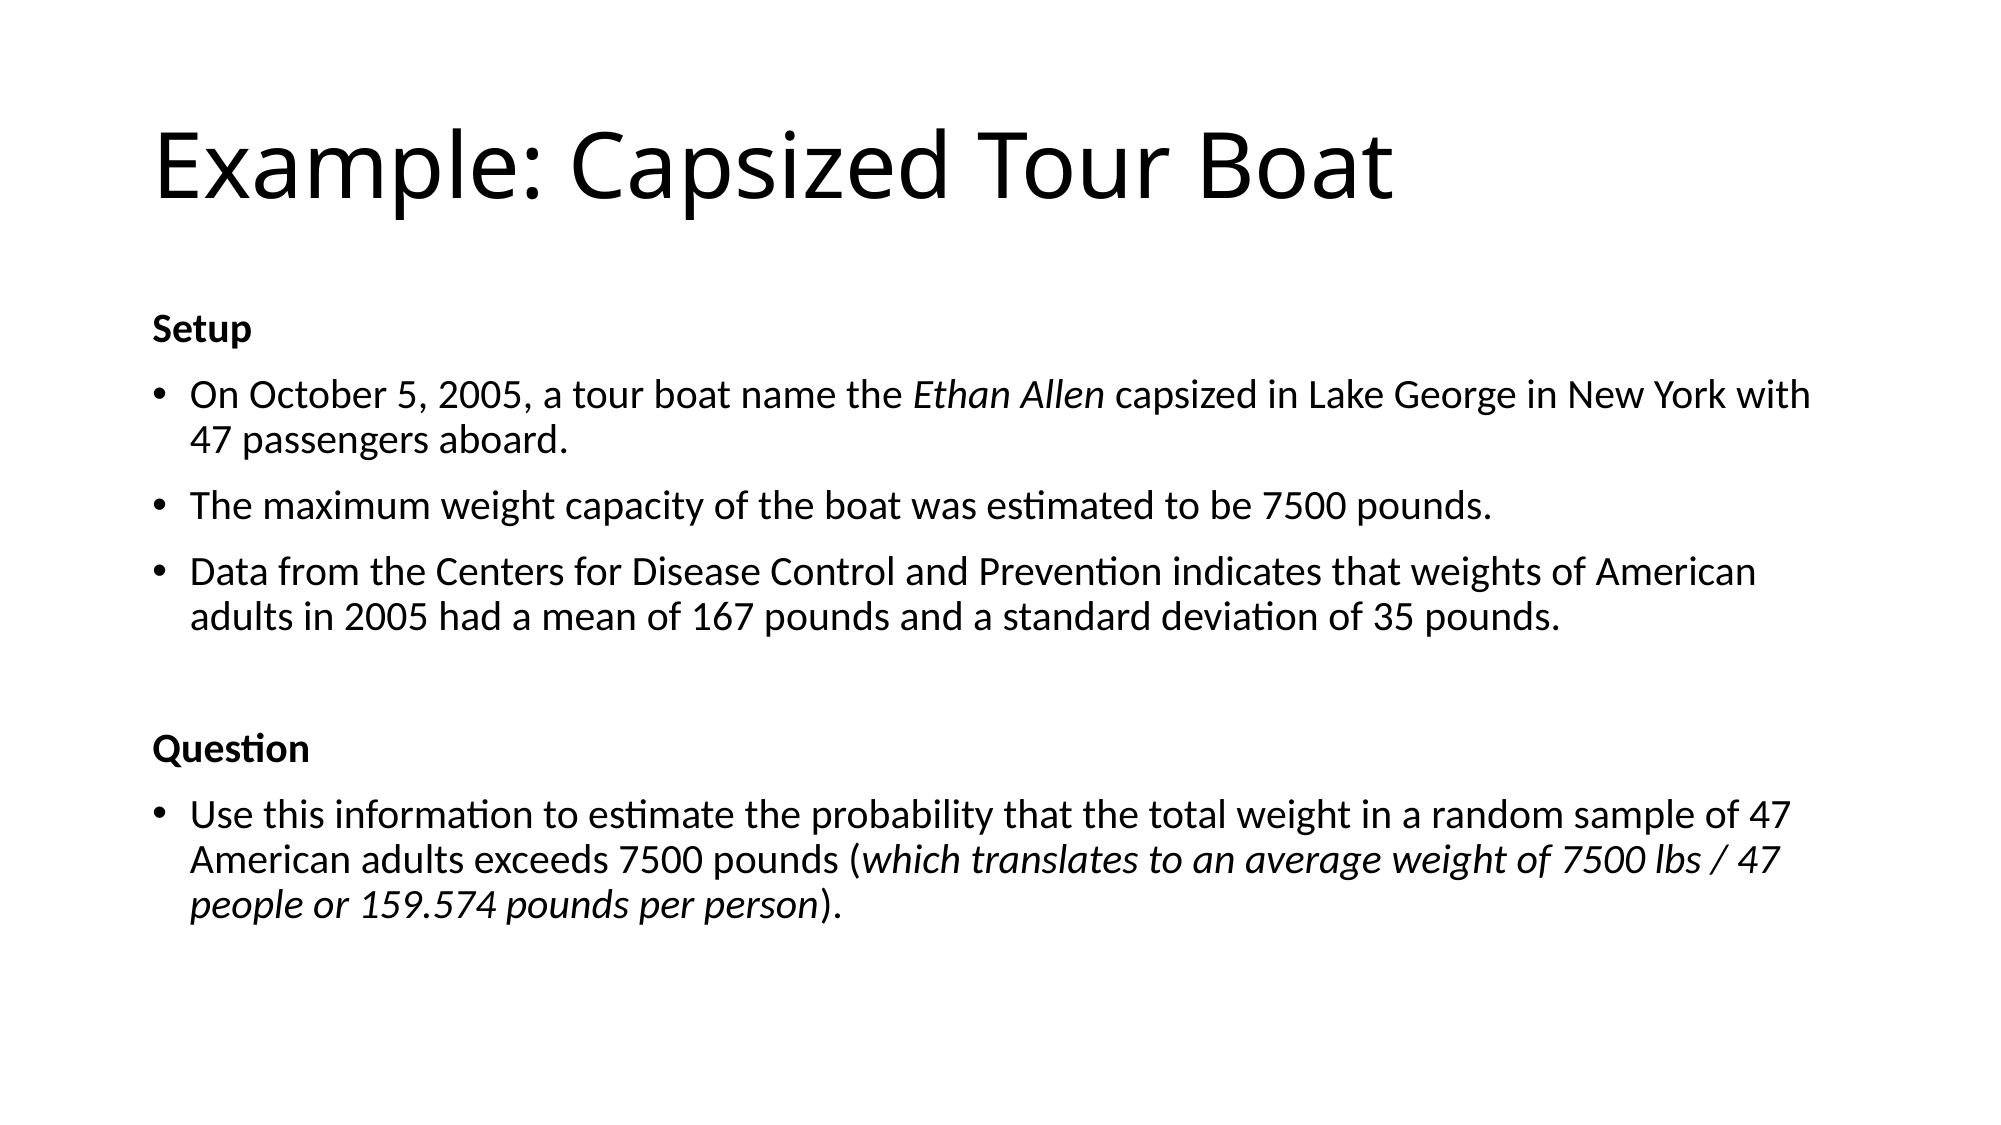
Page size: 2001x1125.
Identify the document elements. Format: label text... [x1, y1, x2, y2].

list Setup On October 5, 2005, a tour boat name the Ethan Allen capsized in Lake George in New York with 47 passengers aboard. The maximum weight capacity of the boat was estimated to be 7500 pounds. Data from the Centers for Disease Control and Prevention indicates that weights of American adults in 2005 had a mean of 167 pounds and a standard deviation of 35 pounds. Question Use this information to estimate the probability that the total weight in a random sample of 47 American adults exceeds 7500 pounds (which translates to an average weight of 7500 lbs / 47 people or 159.574 pounds per person). [137, 299, 1863, 1014]
title Example: Capsized Tour Boat [137, 59, 1863, 278]
